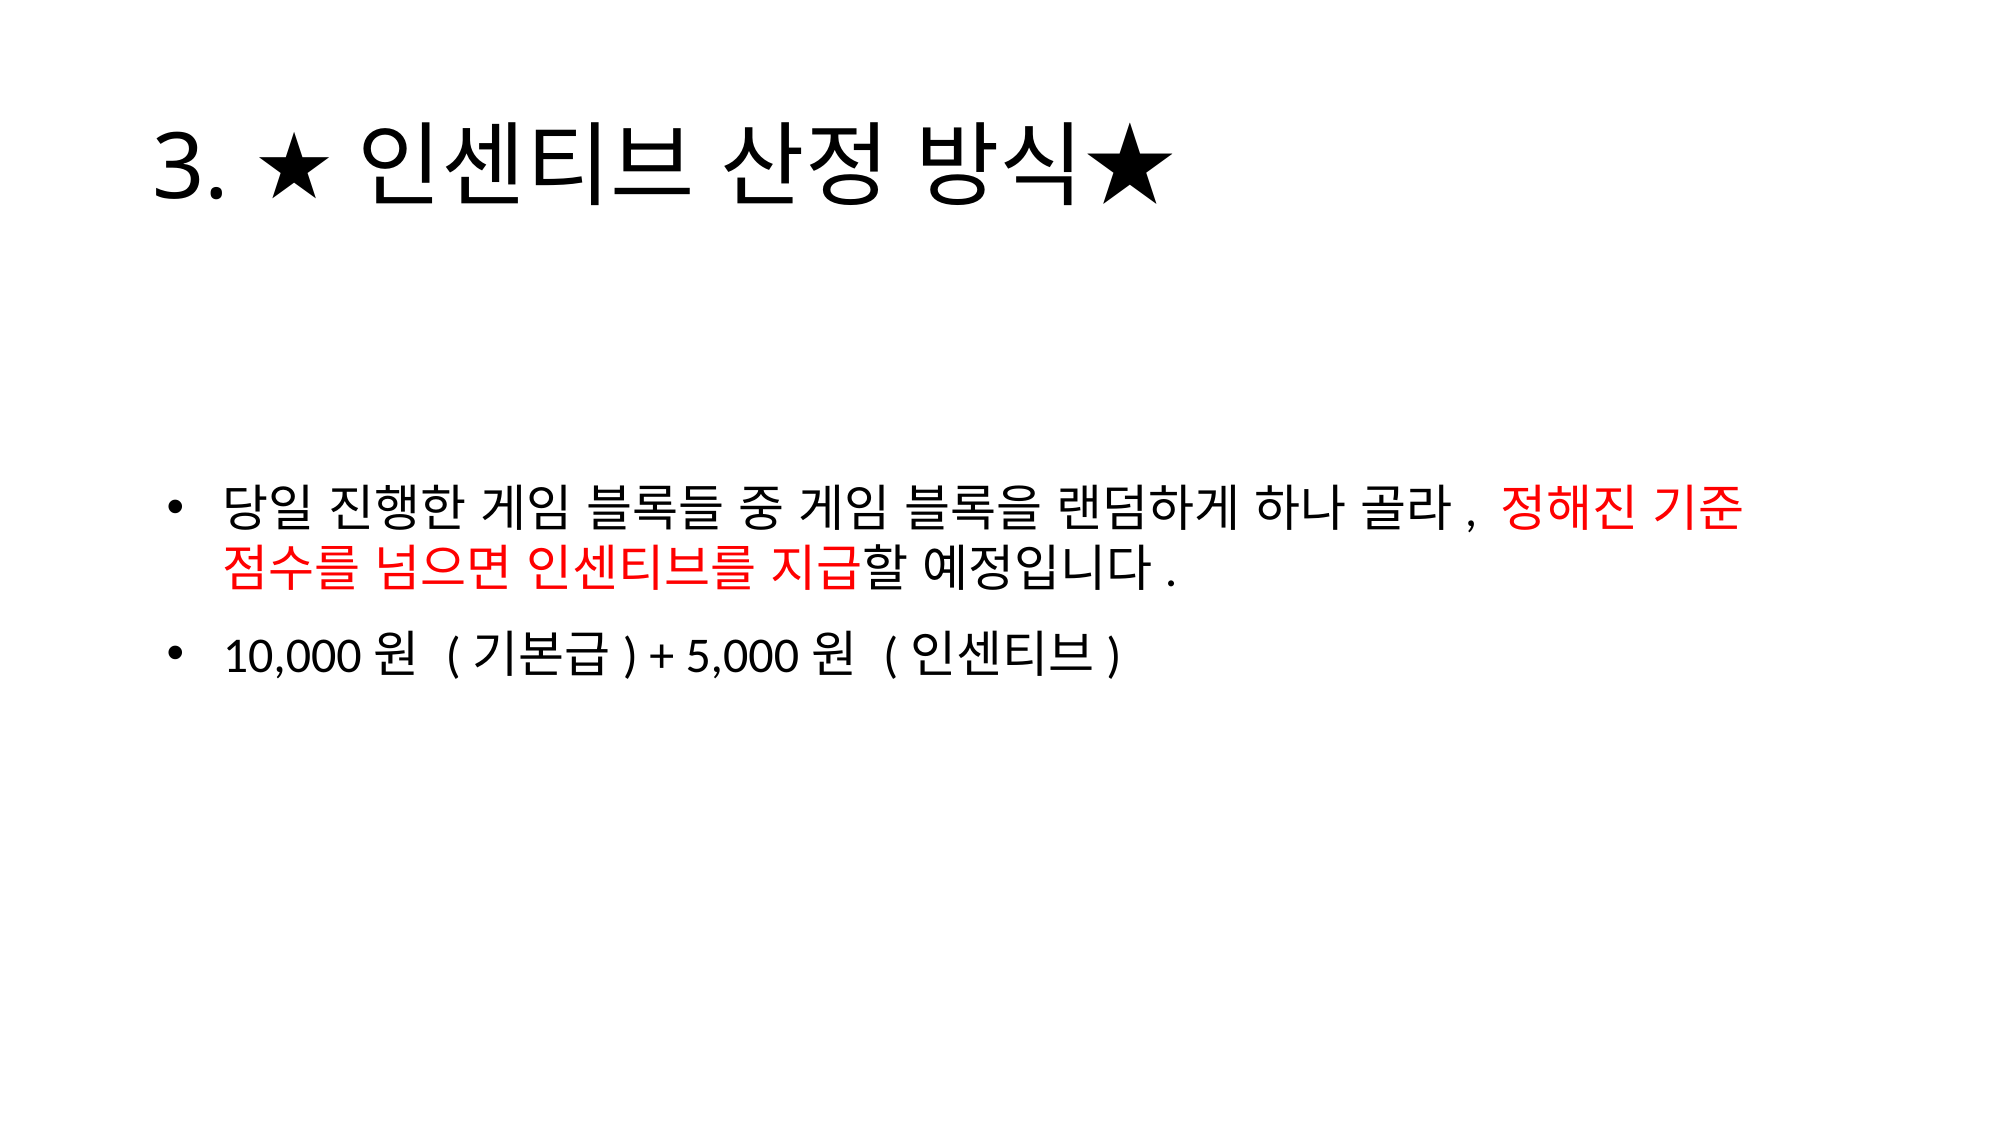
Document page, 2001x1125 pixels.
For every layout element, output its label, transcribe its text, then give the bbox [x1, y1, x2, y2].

title 3. ★인센티브 산정 방식★ [137, 59, 1863, 278]
text_box 당일 진행한 게임 블록들 중 게임 블록을 랜덤하게 하나 골라, 정해진 기준 점수를 넘으면 인센티브를 지급할 예정입니다. 10,000원 (기본급) + 5,000원 (인센티브) [151, 468, 1849, 716]
